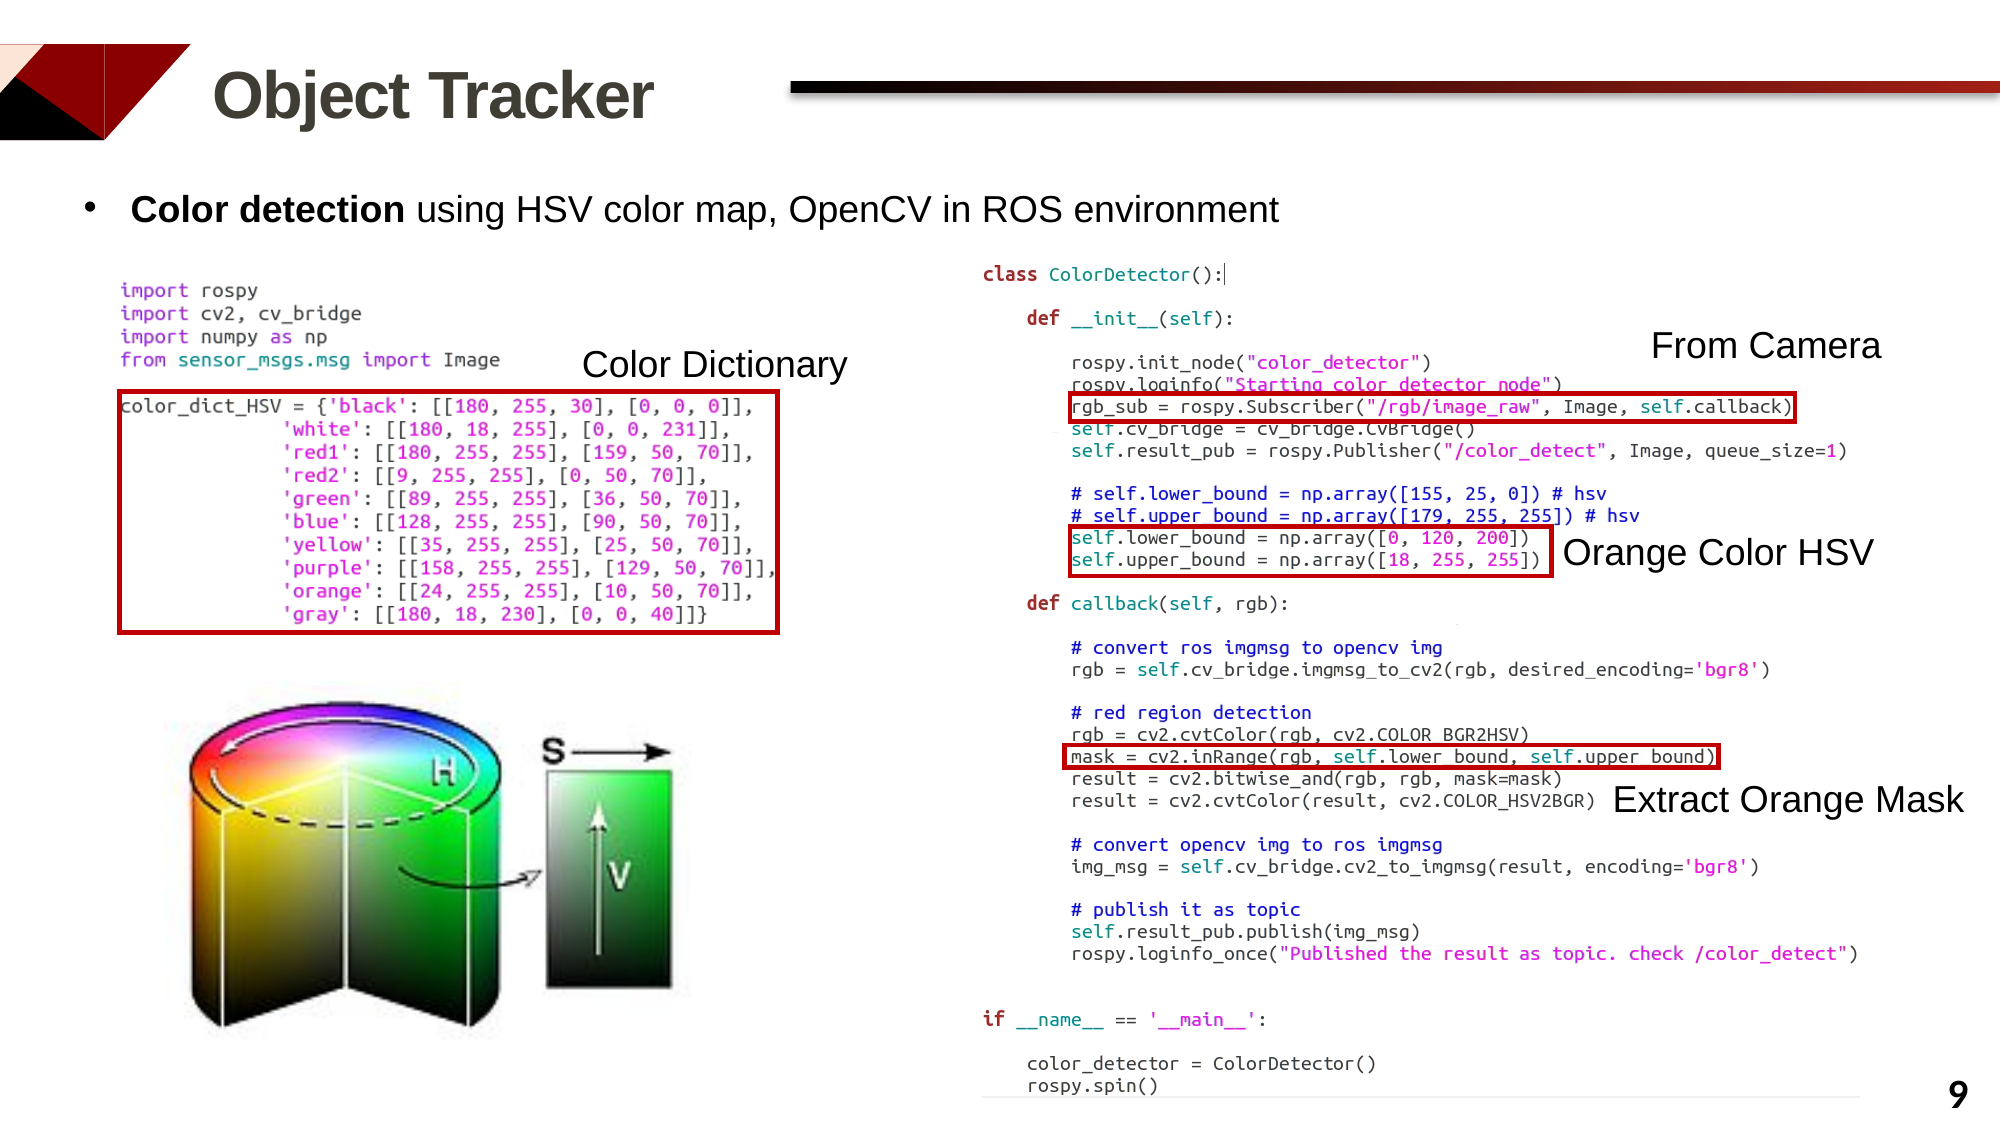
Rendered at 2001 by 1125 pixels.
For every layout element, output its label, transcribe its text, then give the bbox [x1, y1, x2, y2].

text_box Object Tracker [191, 44, 1422, 139]
text_box Color Dictionary [791, 333, 877, 393]
text_box [790, 80, 2000, 93]
text_box From Camera [1860, 313, 1995, 374]
picture [164, 681, 692, 1077]
picture [119, 274, 791, 648]
picture [982, 260, 1860, 1103]
text_box Extract Orange Mask [1860, 768, 1983, 828]
text_box 9 [1915, 1059, 2000, 1125]
text_box Orange Color HSV [1860, 521, 1900, 581]
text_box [0, 44, 191, 141]
text_box Color detection using HSV color map, OpenCV in ROS environment [68, 177, 1855, 237]
